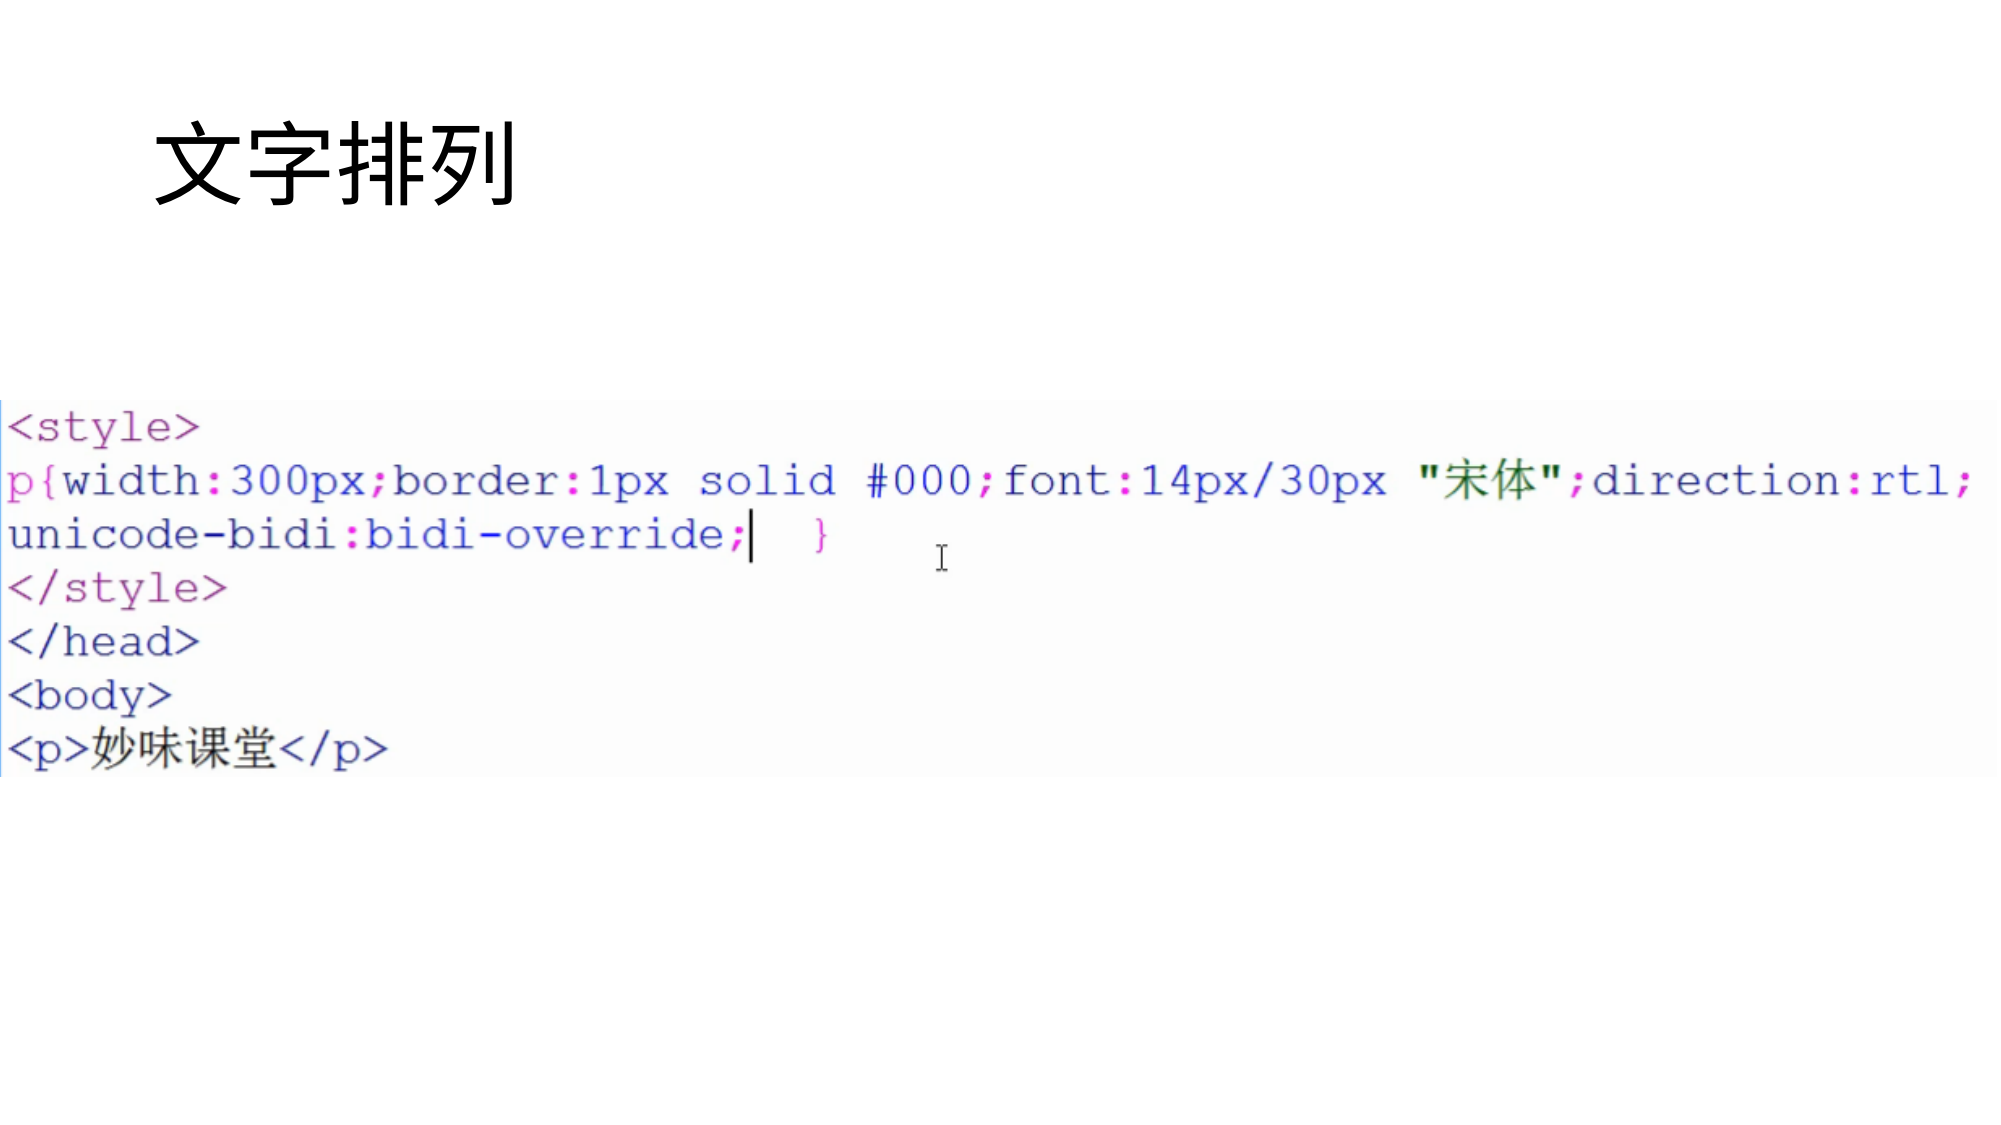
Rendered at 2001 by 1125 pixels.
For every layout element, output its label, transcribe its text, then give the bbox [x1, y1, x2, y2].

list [0, 400, 1997, 777]
title 文字排列 [137, 59, 1863, 278]
